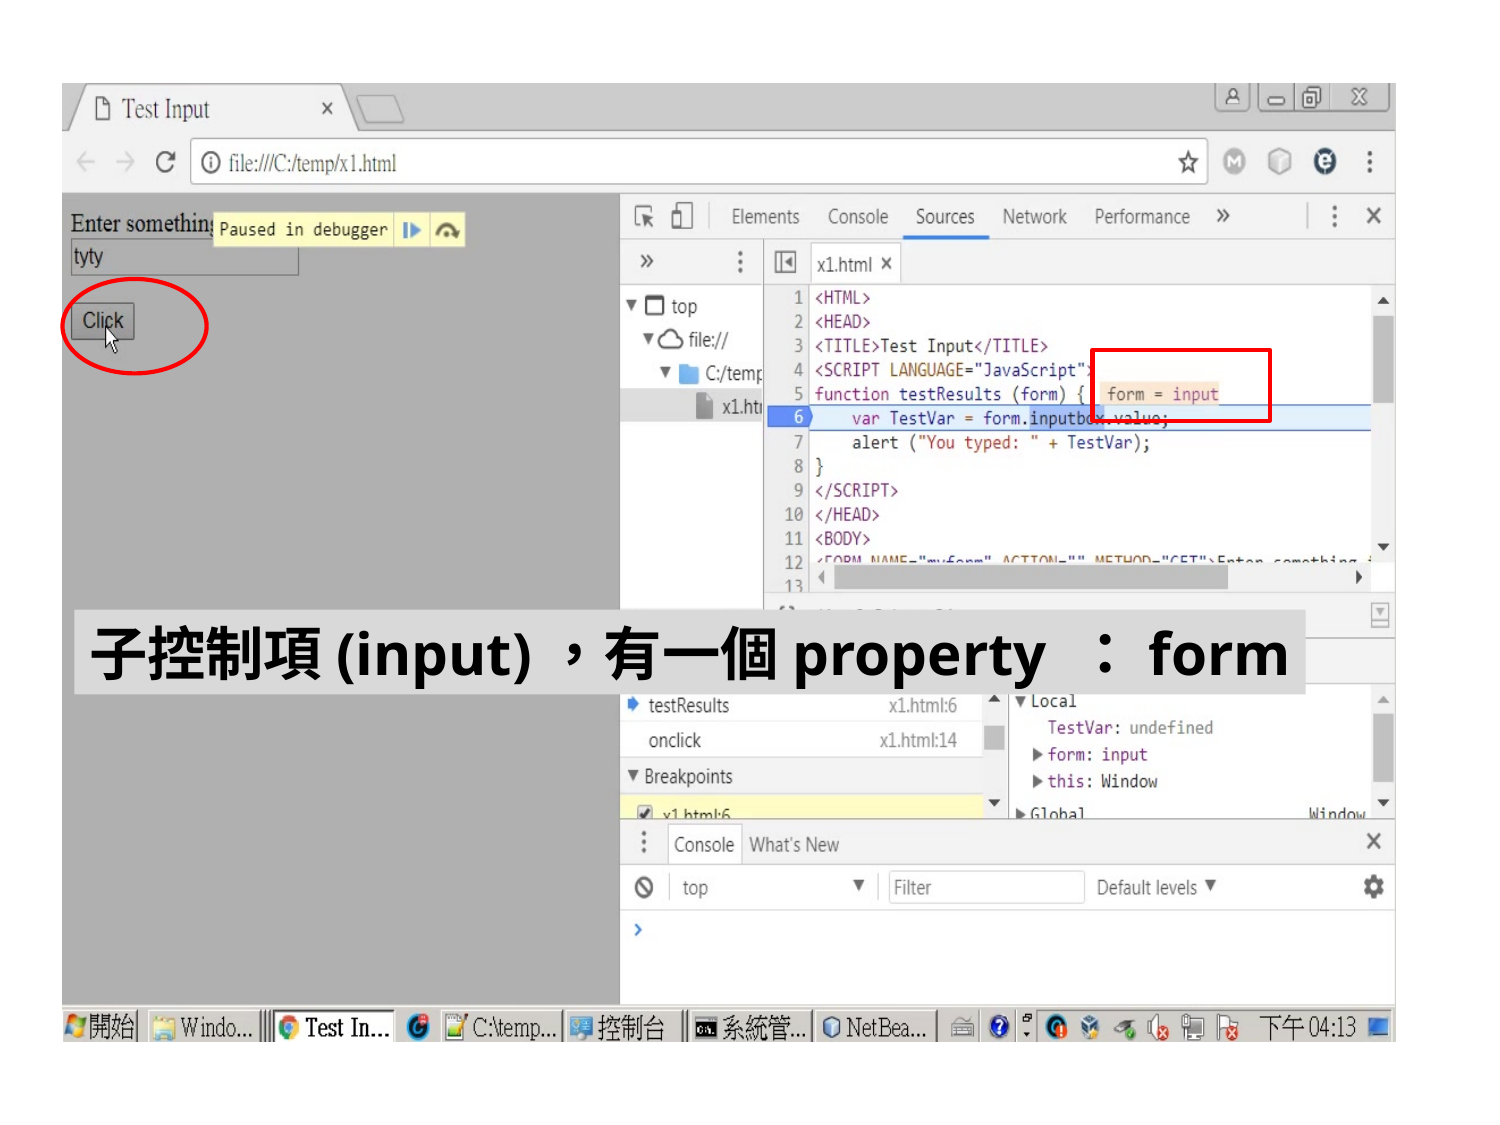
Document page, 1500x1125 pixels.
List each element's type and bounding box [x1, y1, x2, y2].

picture [62, 83, 1396, 1042]
